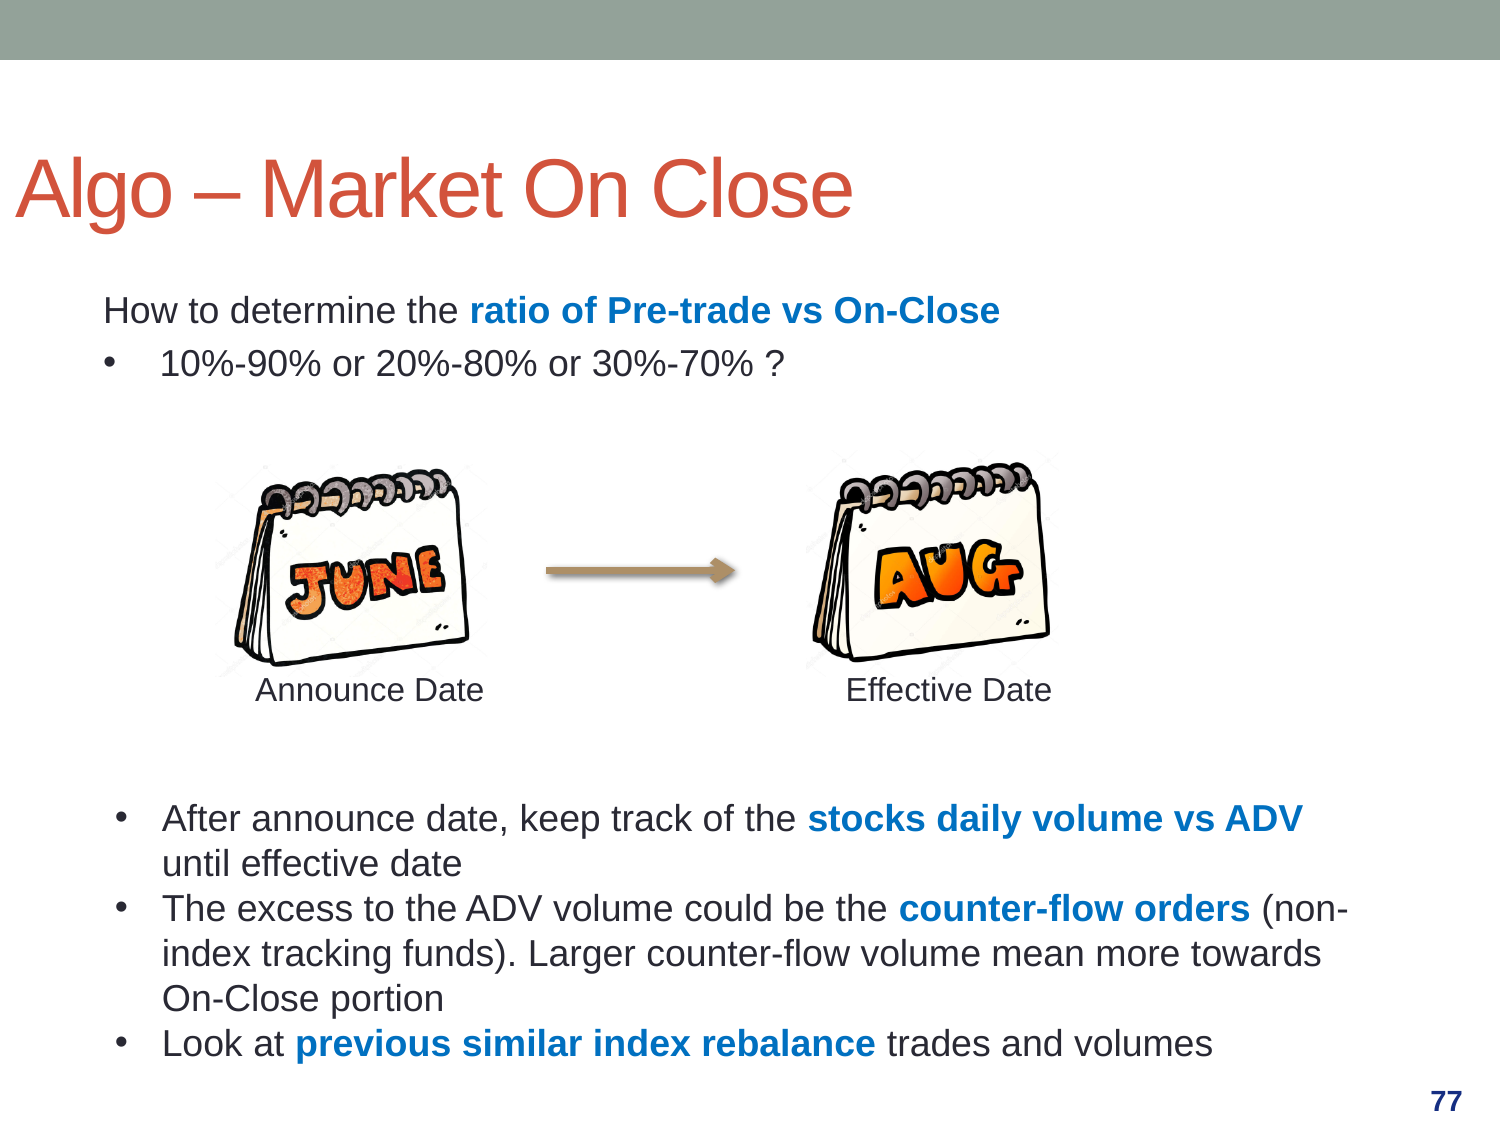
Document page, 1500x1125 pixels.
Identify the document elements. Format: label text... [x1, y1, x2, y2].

title Algo – Market On Close [0, 101, 1325, 266]
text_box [215, 450, 1070, 717]
slide_number 77 [1415, 1070, 1499, 1125]
text_box How to determine the ratio of Pre-trade vs On-Close 10%-90% or 20%-80% or 30%-70% ? [88, 278, 1187, 397]
text_box After announce date, keep track of the stocks daily volume vs ADV until effective date The excess to the ADV volume could be the counter-flow orders (non-index tracking funds). Larger counter-flow volume mean more towards On-Close portion Look at previous similar index rebalance trades and volumes [100, 786, 1365, 1072]
